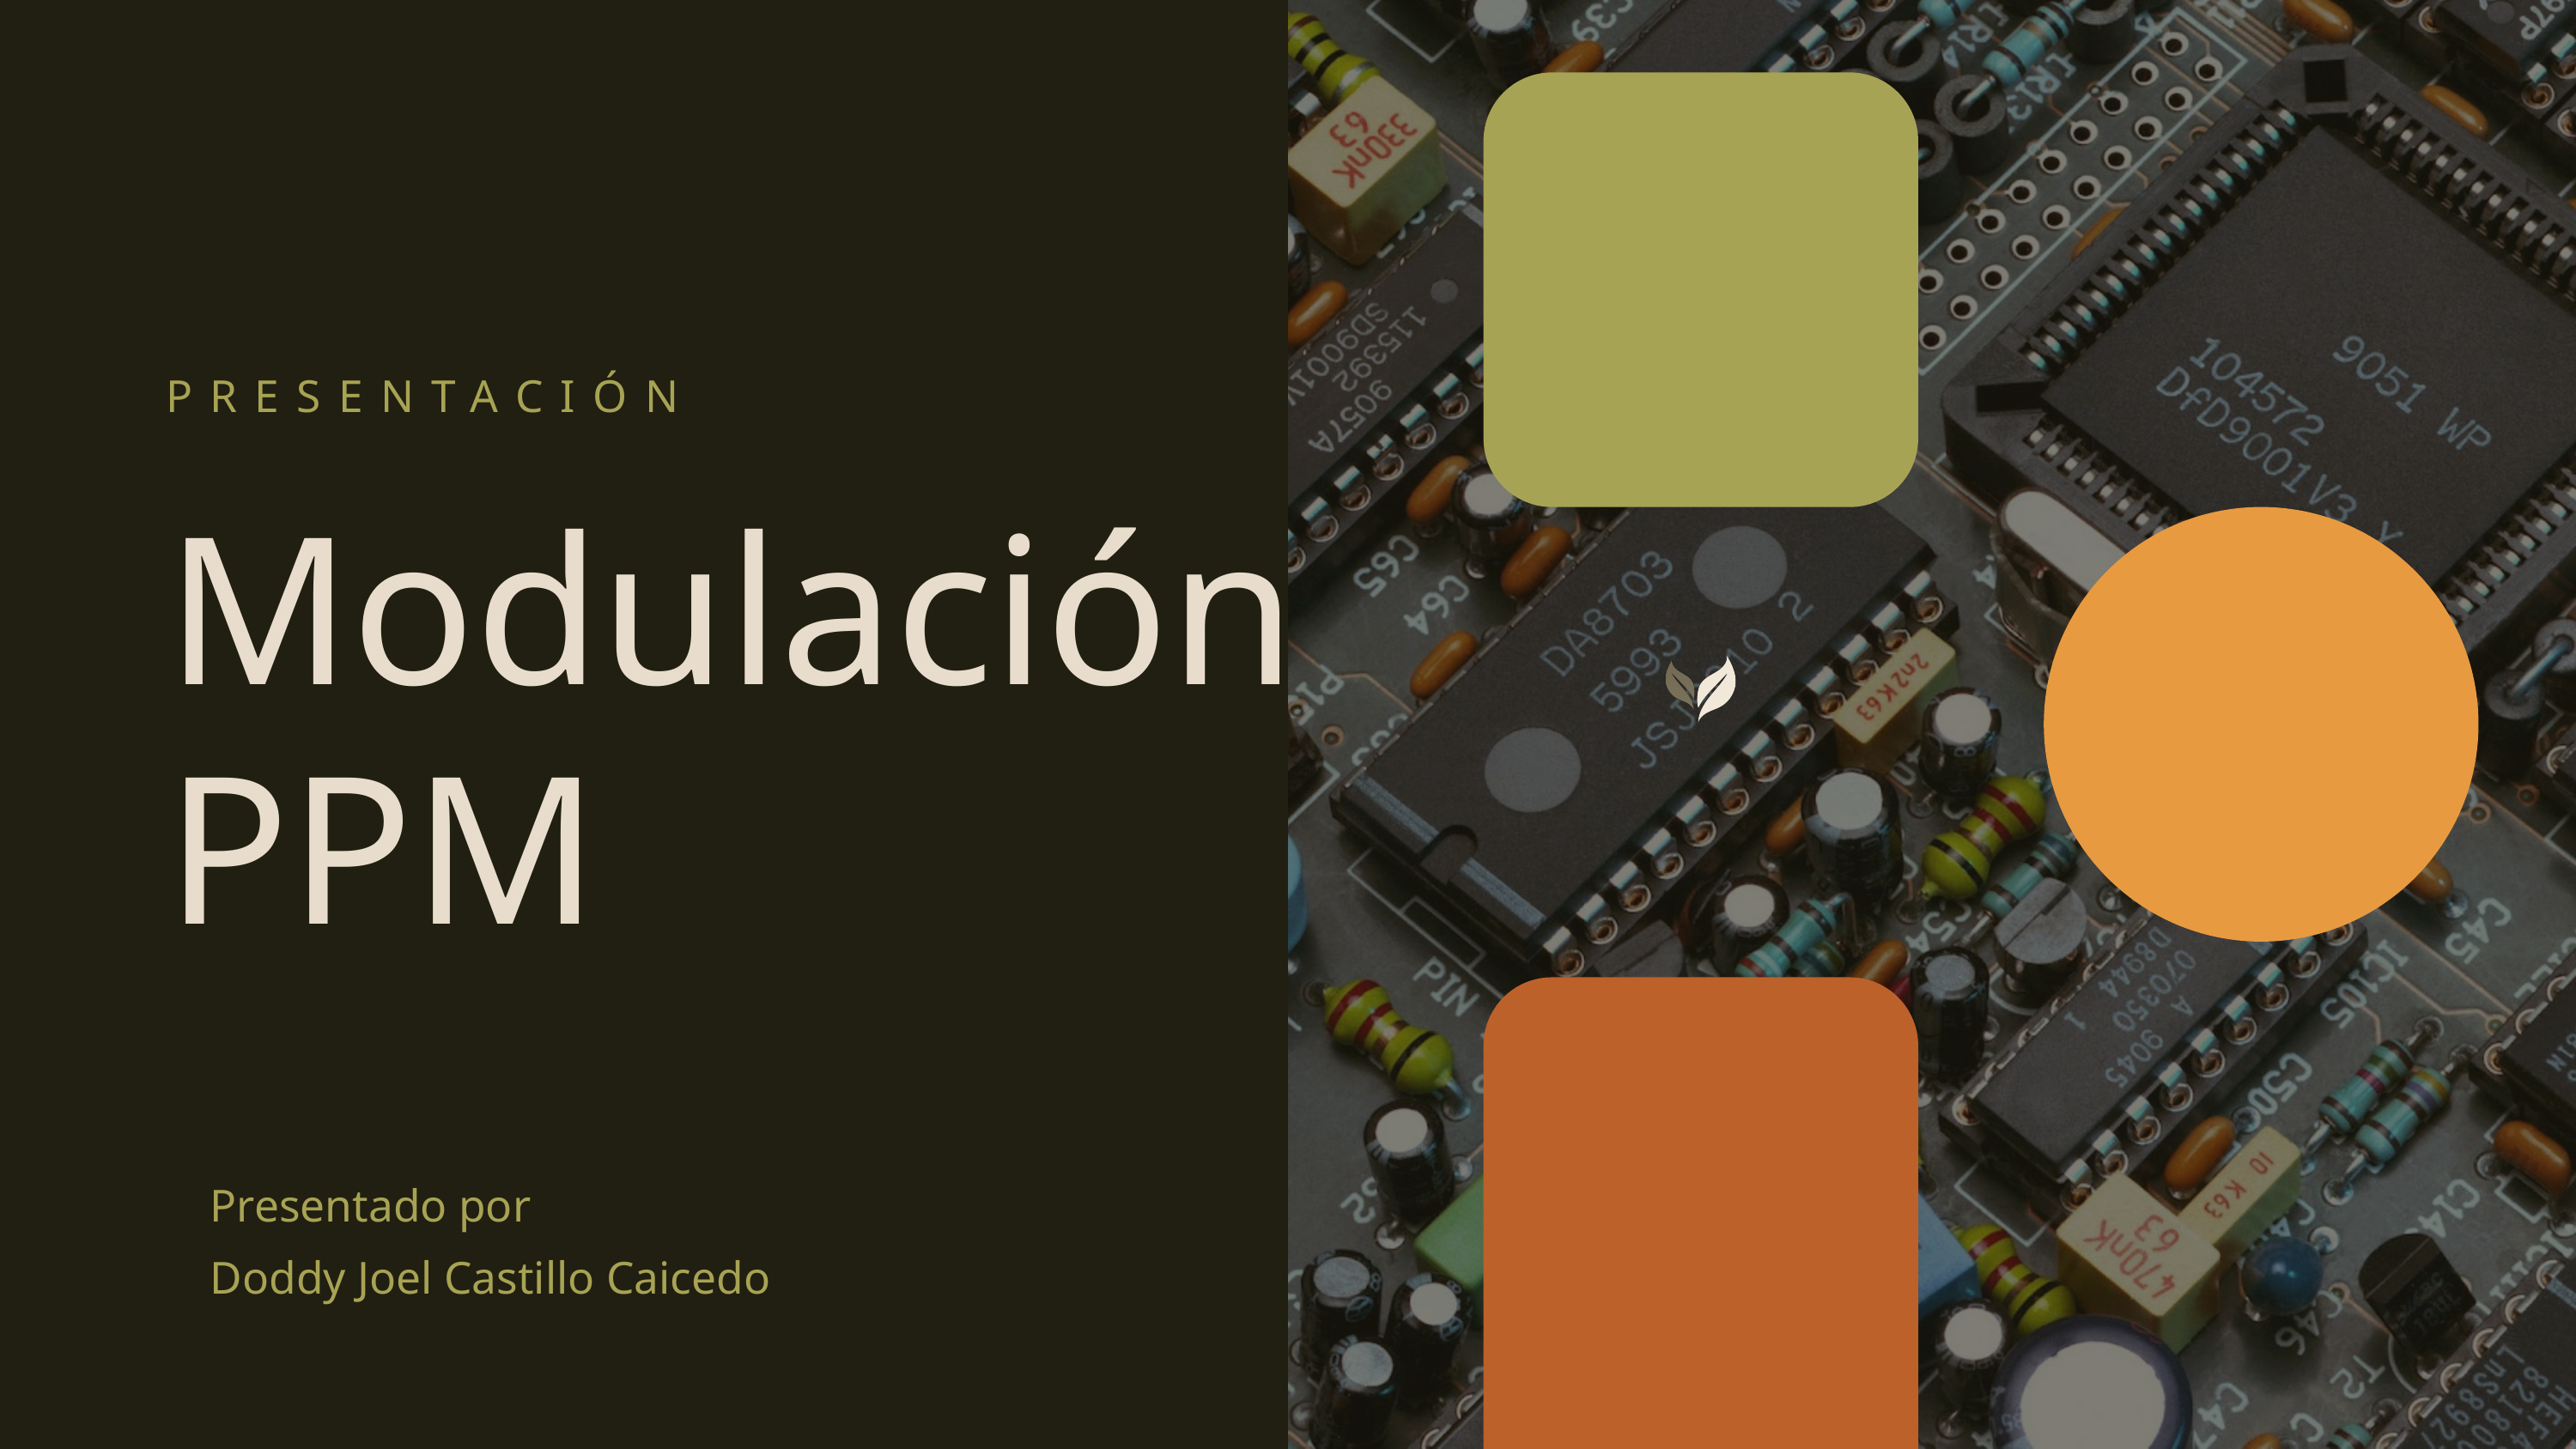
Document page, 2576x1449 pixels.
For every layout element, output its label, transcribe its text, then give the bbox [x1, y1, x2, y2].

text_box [1287, 0, 2576, 1449]
text_box Modulación PPM [166, 486, 1283, 966]
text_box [2043, 506, 2479, 943]
text_box PRESENTACIÓN [166, 361, 1106, 422]
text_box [1483, 977, 1919, 1449]
text_box Presentado por [210, 1171, 1151, 1232]
text_box Doddy Joel Castillo Caicedo [210, 1243, 1283, 1303]
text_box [1483, 72, 1919, 507]
